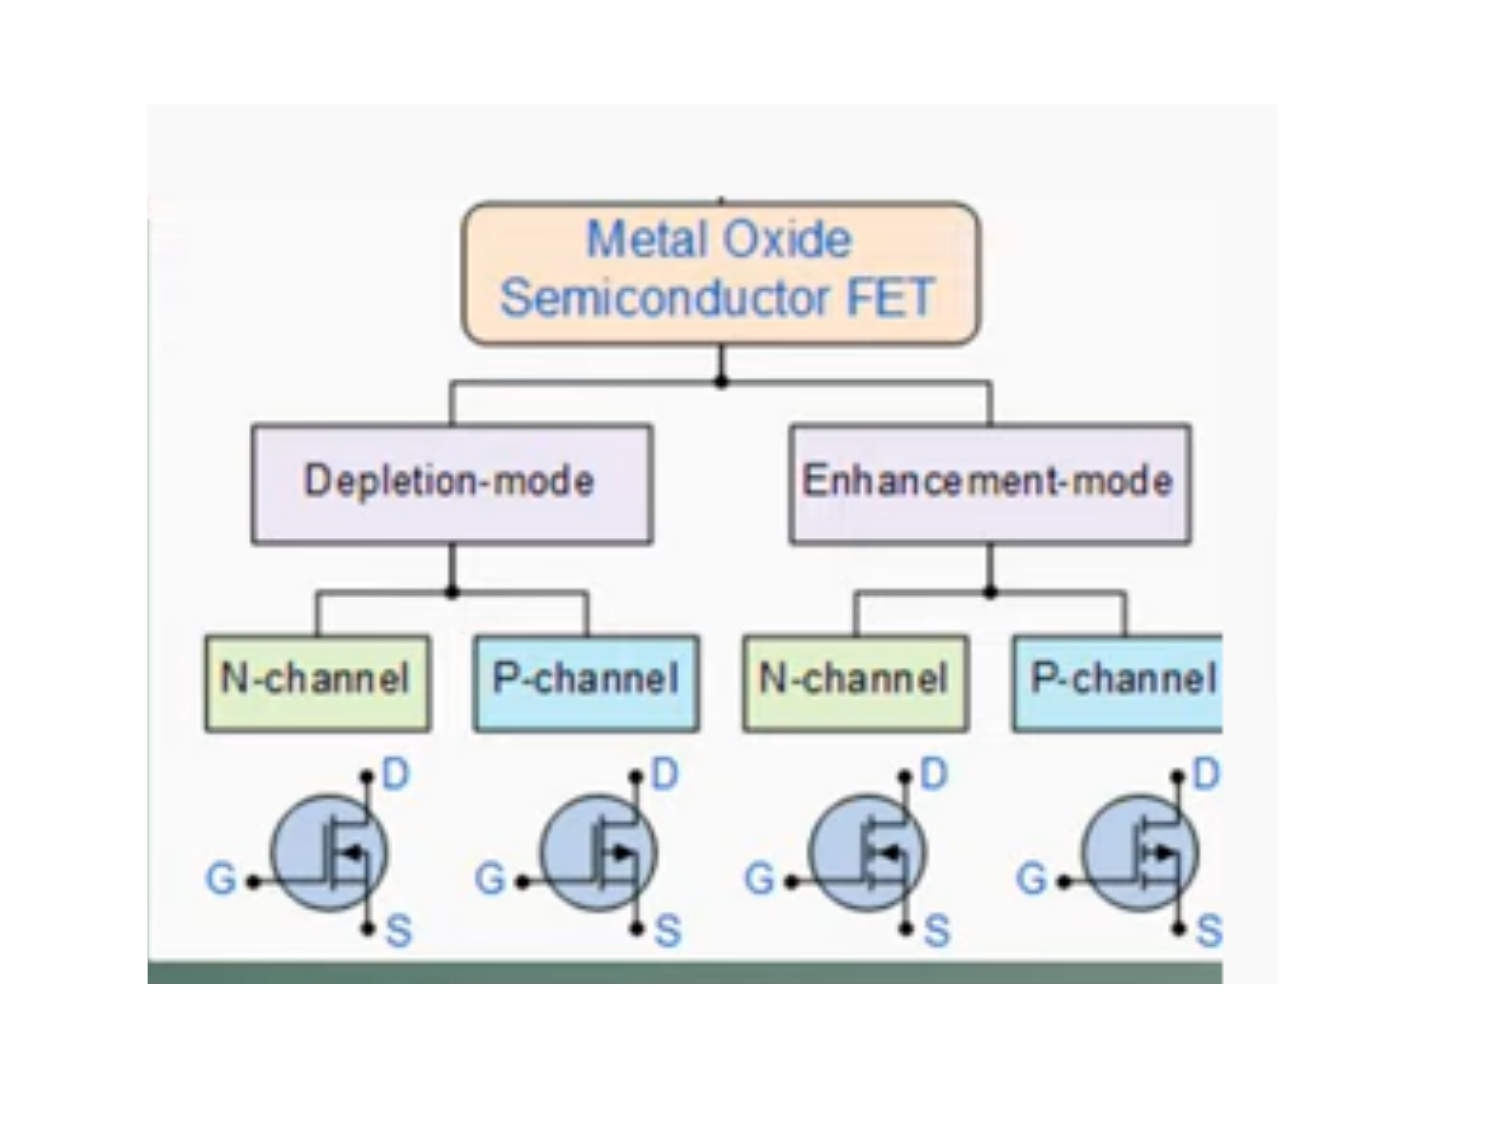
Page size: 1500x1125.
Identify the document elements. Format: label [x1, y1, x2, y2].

list [147, 77, 1278, 984]
